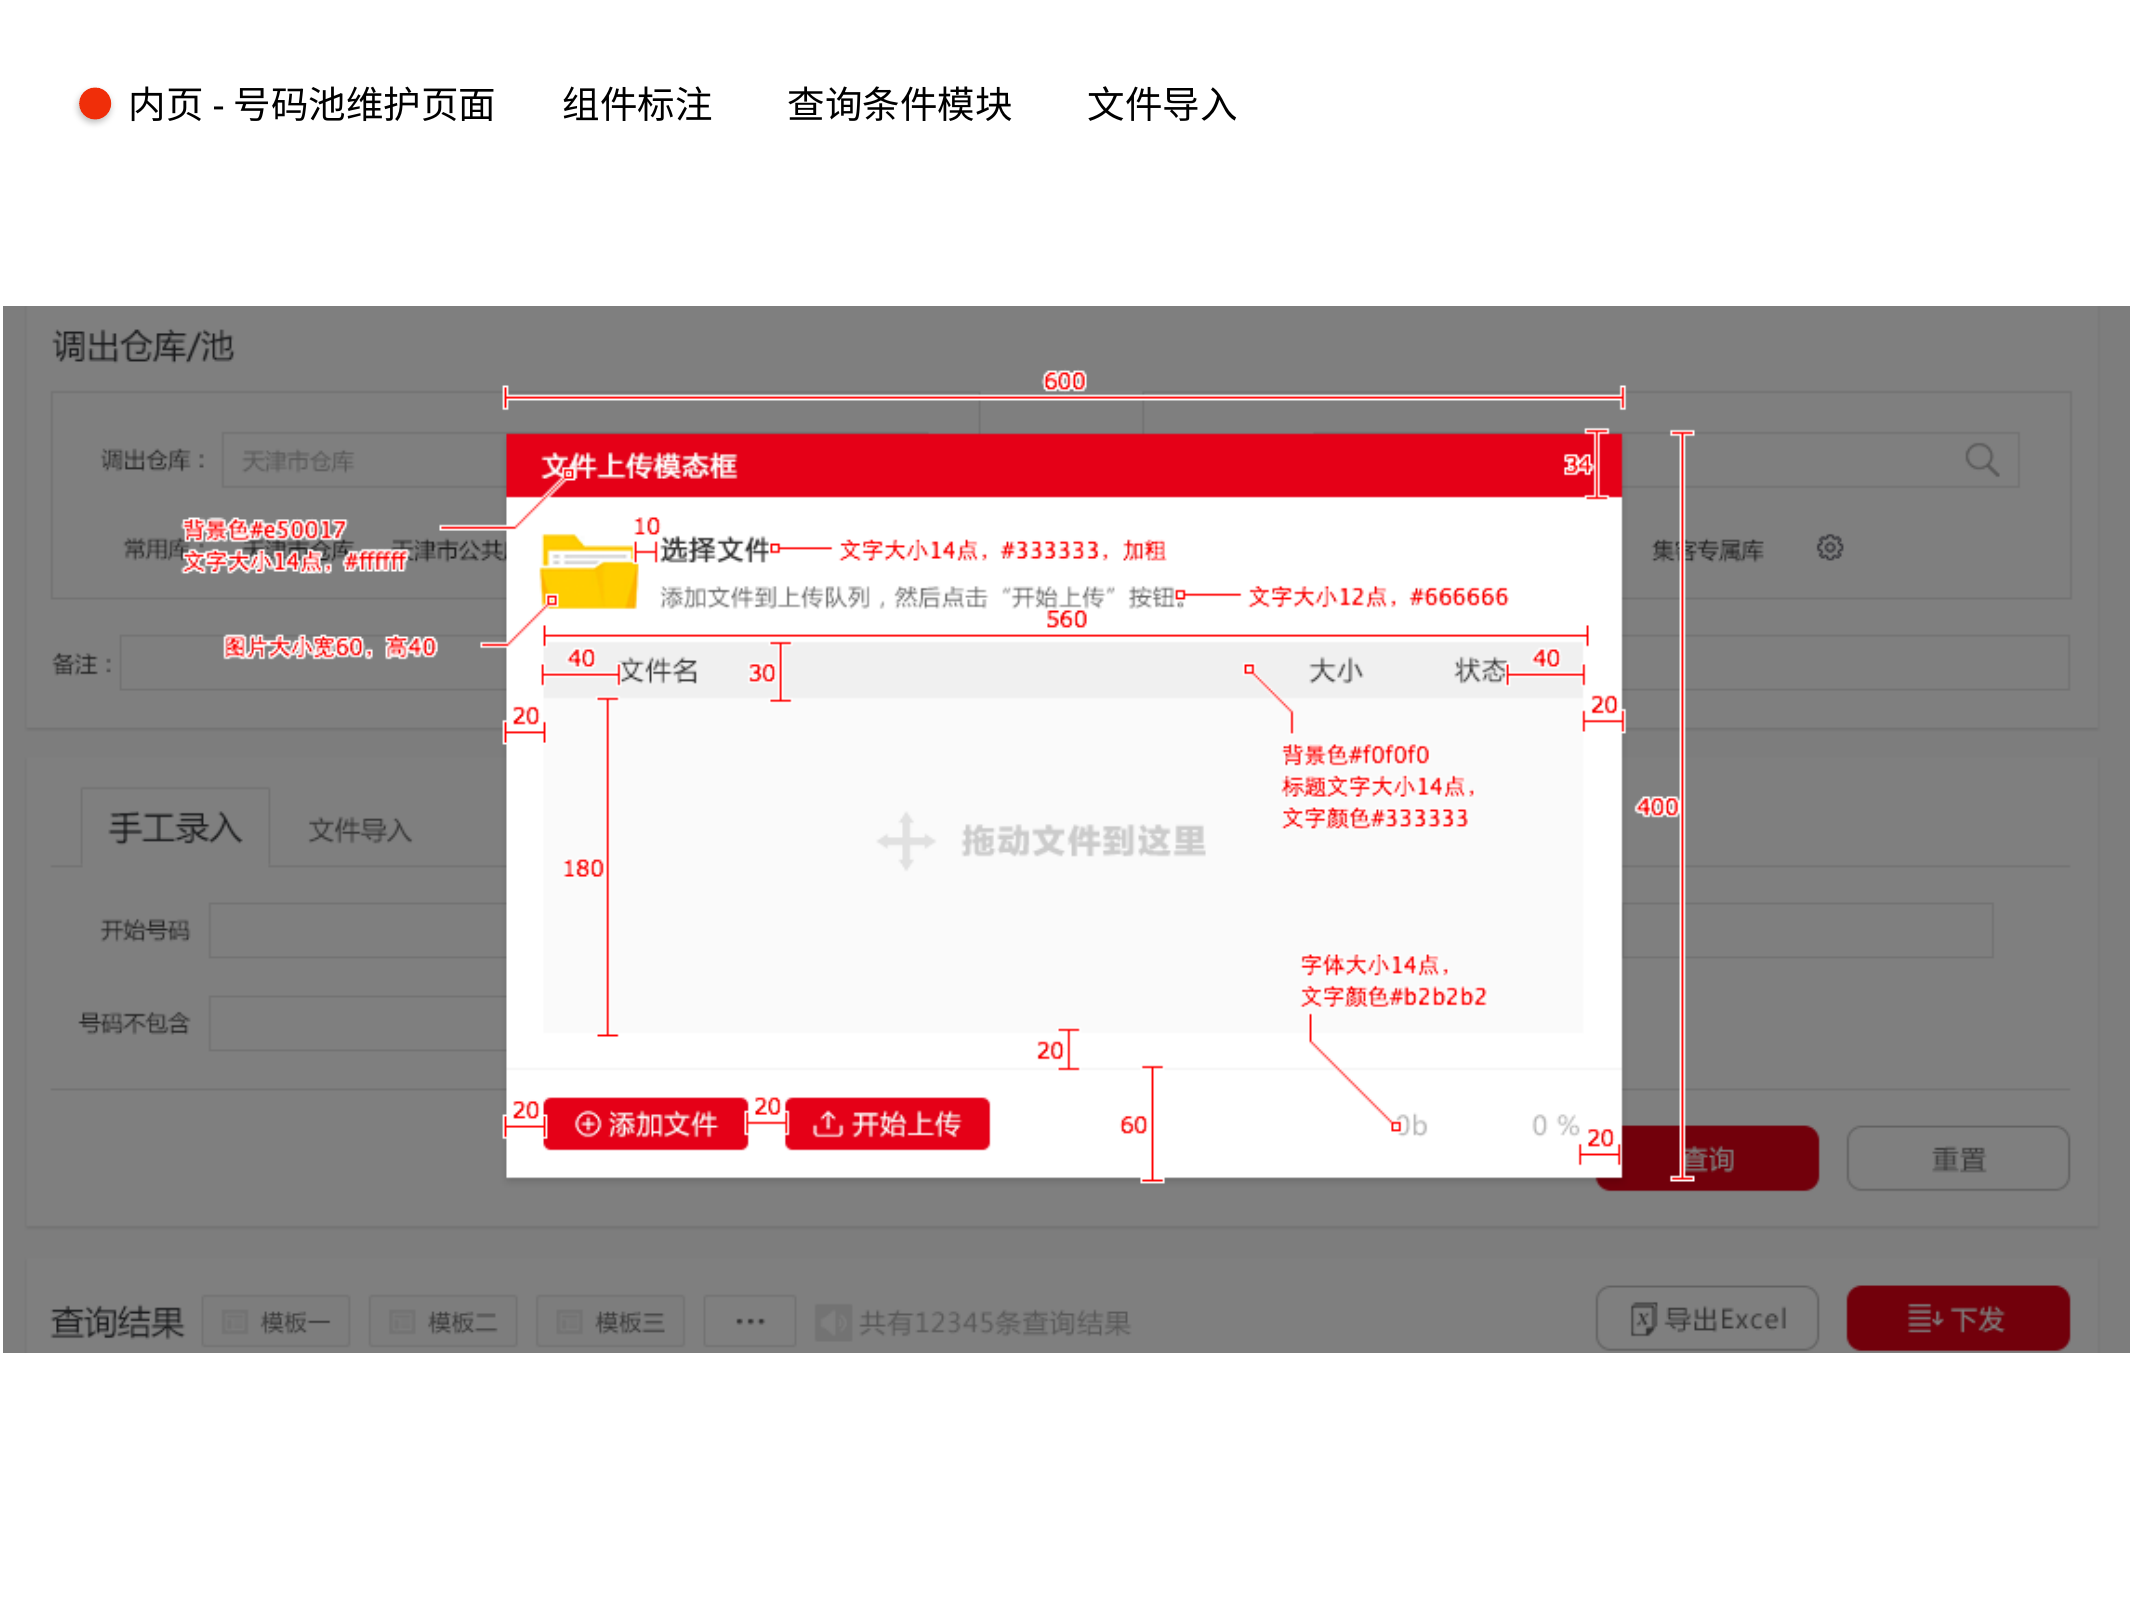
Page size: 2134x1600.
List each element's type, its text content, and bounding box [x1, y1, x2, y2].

picture [3, 305, 2130, 1353]
text_box [79, 87, 112, 120]
text_box 组件标注 [553, 72, 721, 135]
text_box 内页-号码池维护页面 [120, 72, 505, 135]
text_box 查询条件模块 [778, 72, 1021, 135]
text_box 文件导入 [1078, 72, 1246, 135]
